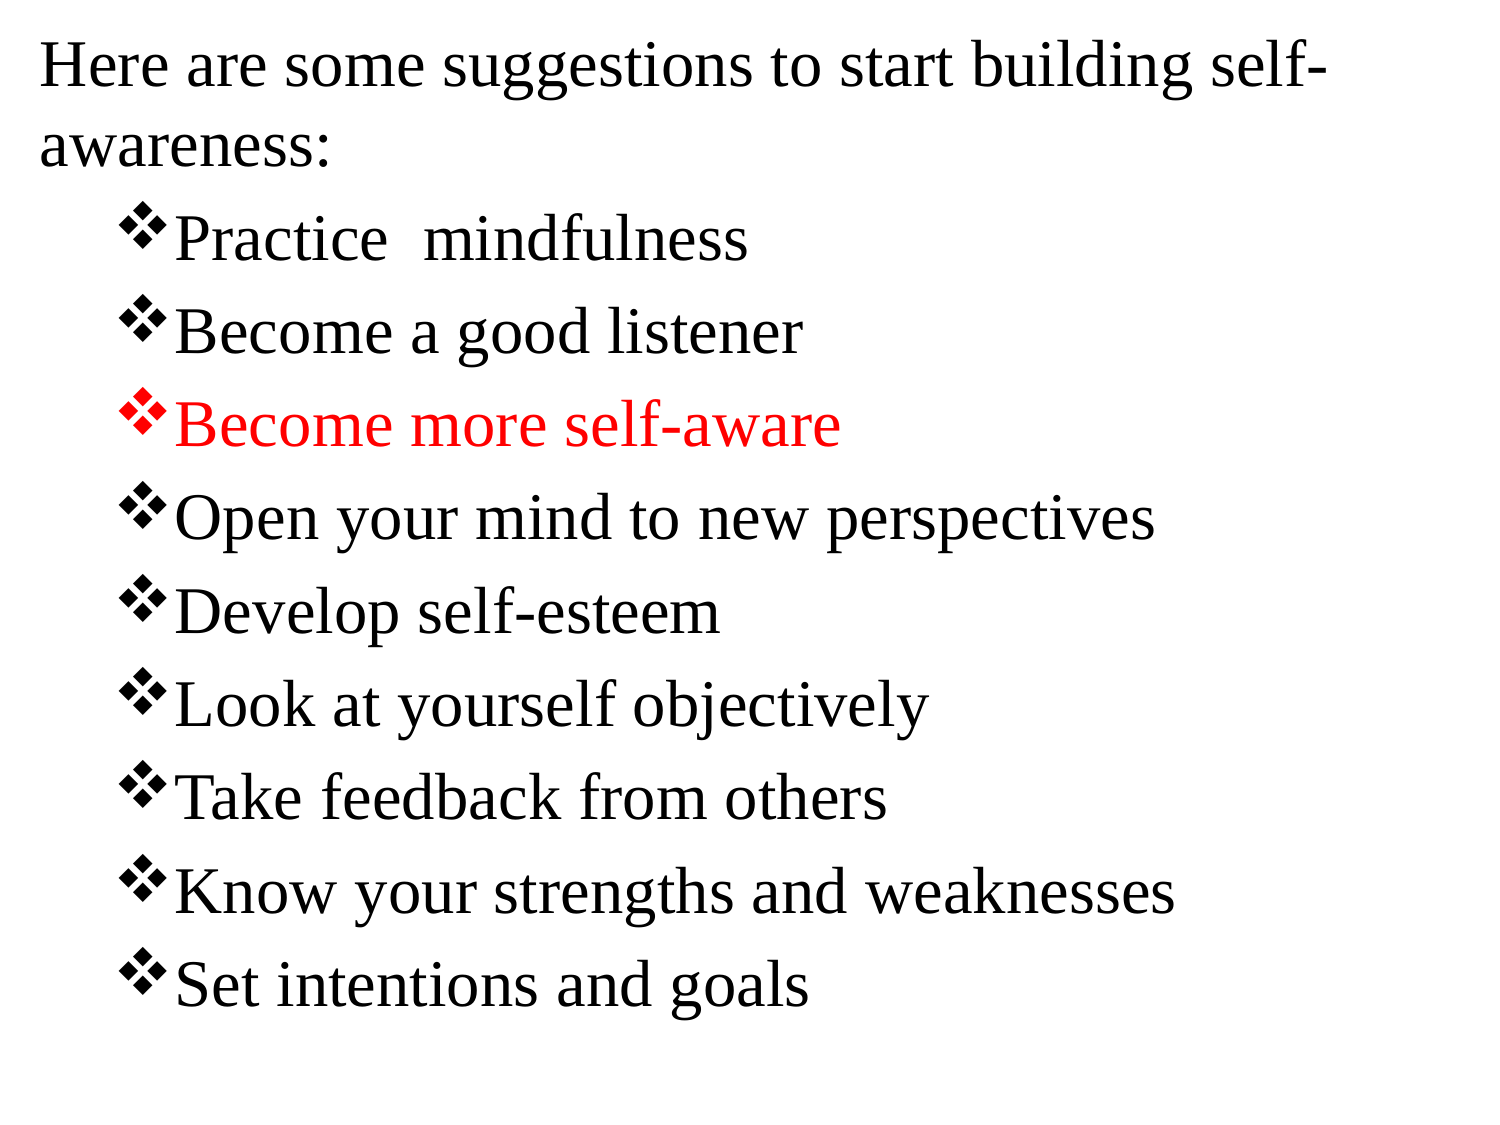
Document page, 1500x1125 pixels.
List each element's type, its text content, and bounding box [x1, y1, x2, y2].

list Here are some suggestions to start building self-awareness: Practice mindfulness Become a good listener Become more self-aware Open your mind to new perspectives Develop self-esteem Look at yourself objectively Take feedback from others Know your strengths and weaknesses Set intentions and goals [24, 12, 1475, 1100]
